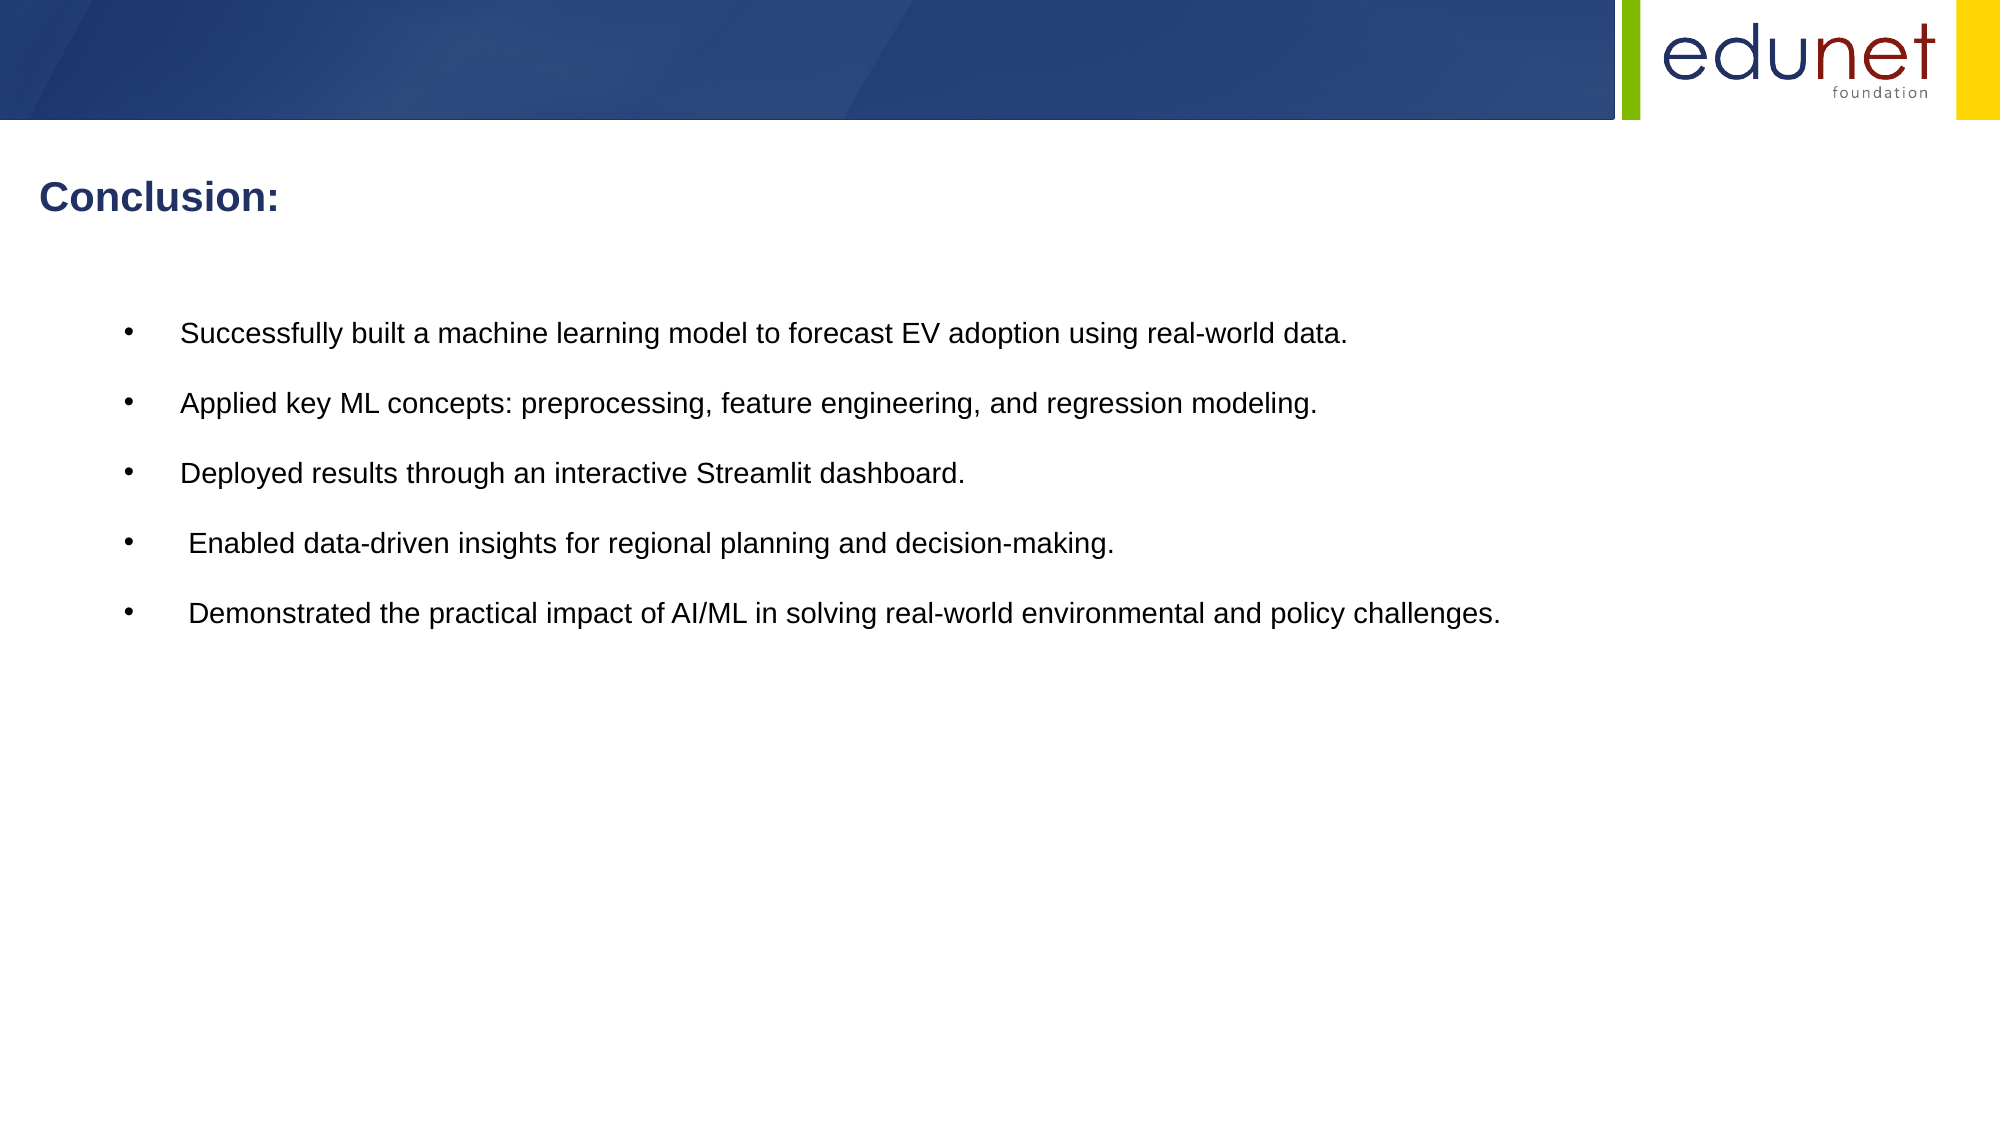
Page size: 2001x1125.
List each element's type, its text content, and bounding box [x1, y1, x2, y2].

text_box Conclusion: [24, 162, 1026, 227]
text_box Successfully built a machine learning model to forecast EV adoption using real-world data. ​ Applied key ML concepts: preprocessing, feature engineering, and regression modeling. ​ Deployed results through an interactive Streamlit dashboard. ​ Enabled data-driven insights for regional planning and decision-making.​ Demonstrated the practical impact of AI/ML in solving real-world environmental and policy challenges.​ [109, 306, 1669, 683]
picture [1652, 12, 1948, 108]
